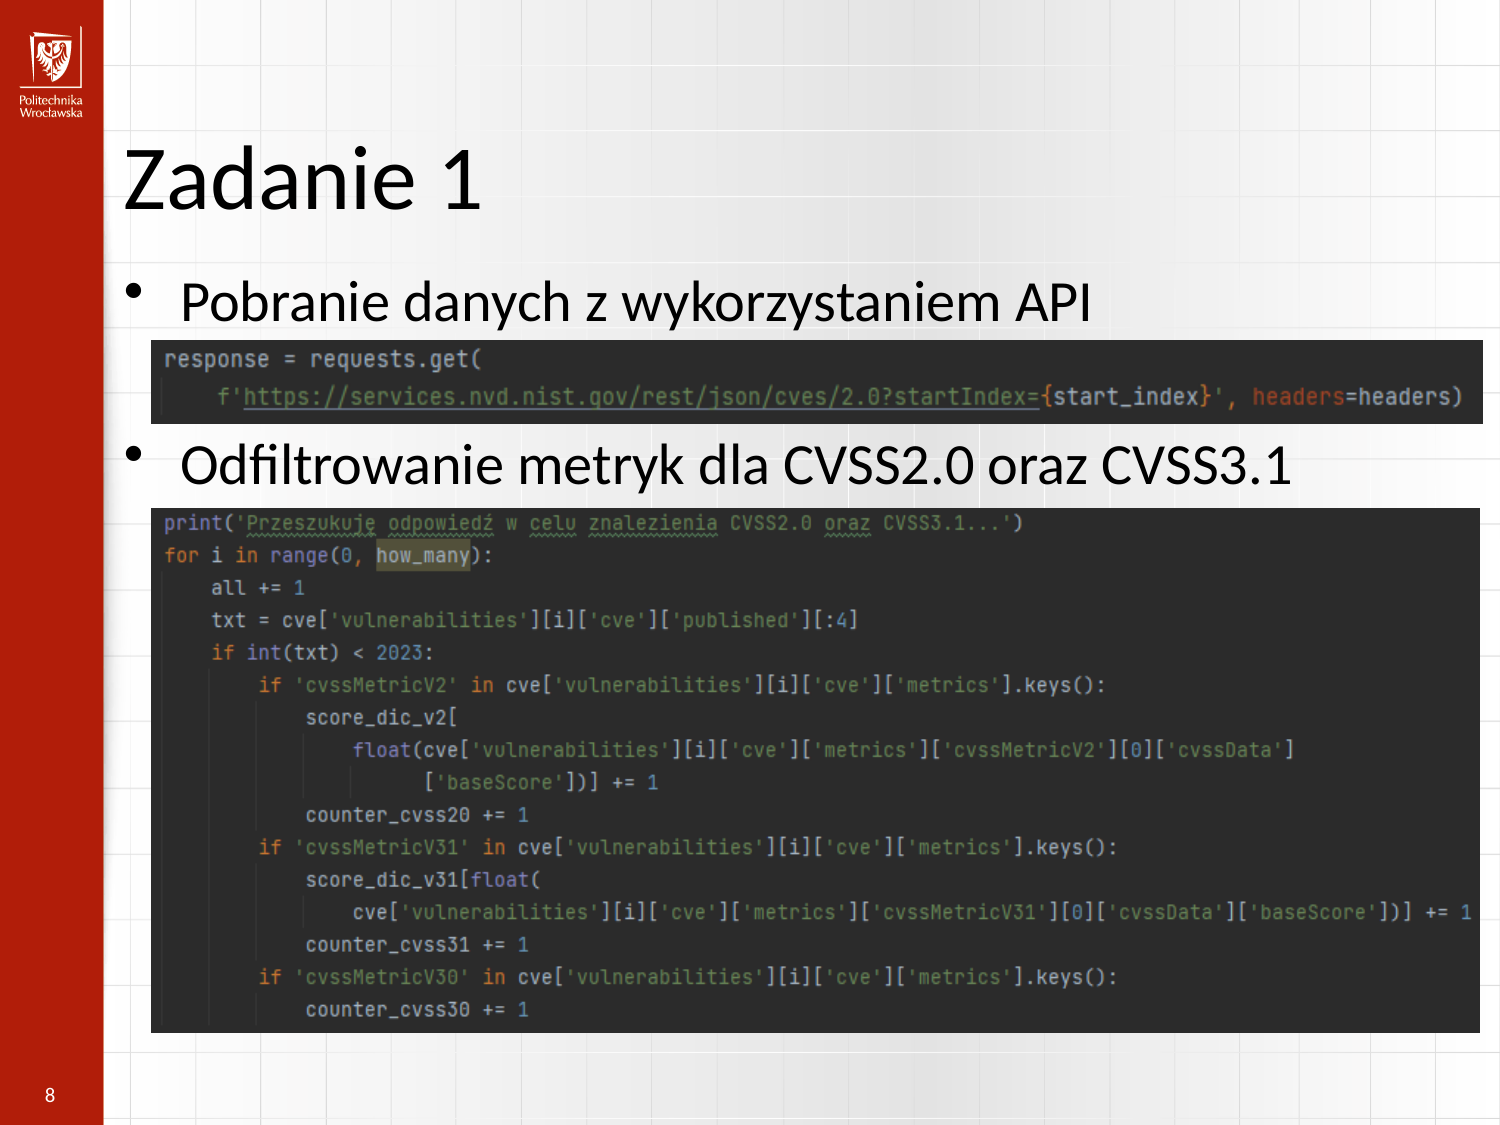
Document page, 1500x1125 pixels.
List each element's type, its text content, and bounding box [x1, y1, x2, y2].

picture [0, 0, 1500, 1125]
list Pobranie danych z wykorzystaniem API Odfiltrowanie metryk dla CVSS2.0 oraz CVSS3.1 [123, 255, 1480, 1118]
list Zadanie 1 [123, 101, 1483, 244]
